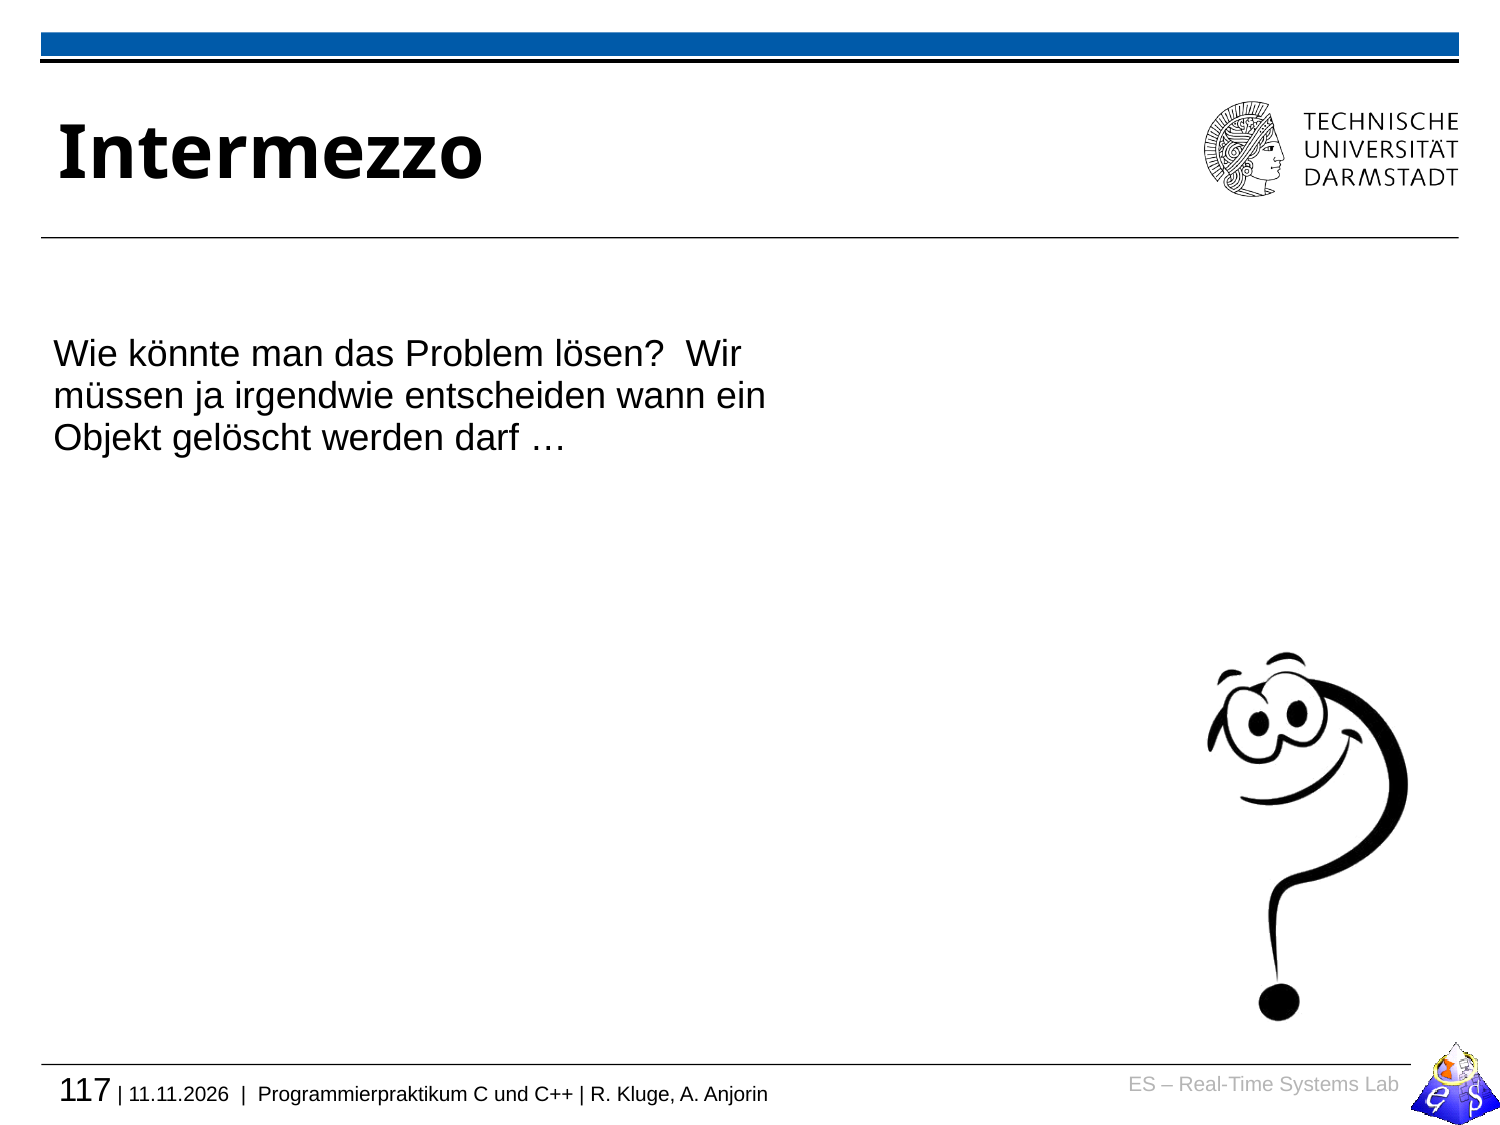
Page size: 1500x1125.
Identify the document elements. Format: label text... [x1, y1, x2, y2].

picture [1411, 1041, 1500, 1125]
picture [1187, 84, 1483, 214]
picture [1104, 645, 1483, 1024]
text_box Wie könnte man das Problem lösen? Wir müssen ja irgendwie entscheiden wann ein Objekt gelöscht werden darf … [38, 325, 883, 467]
title Intermezzo [58, 80, 1187, 218]
